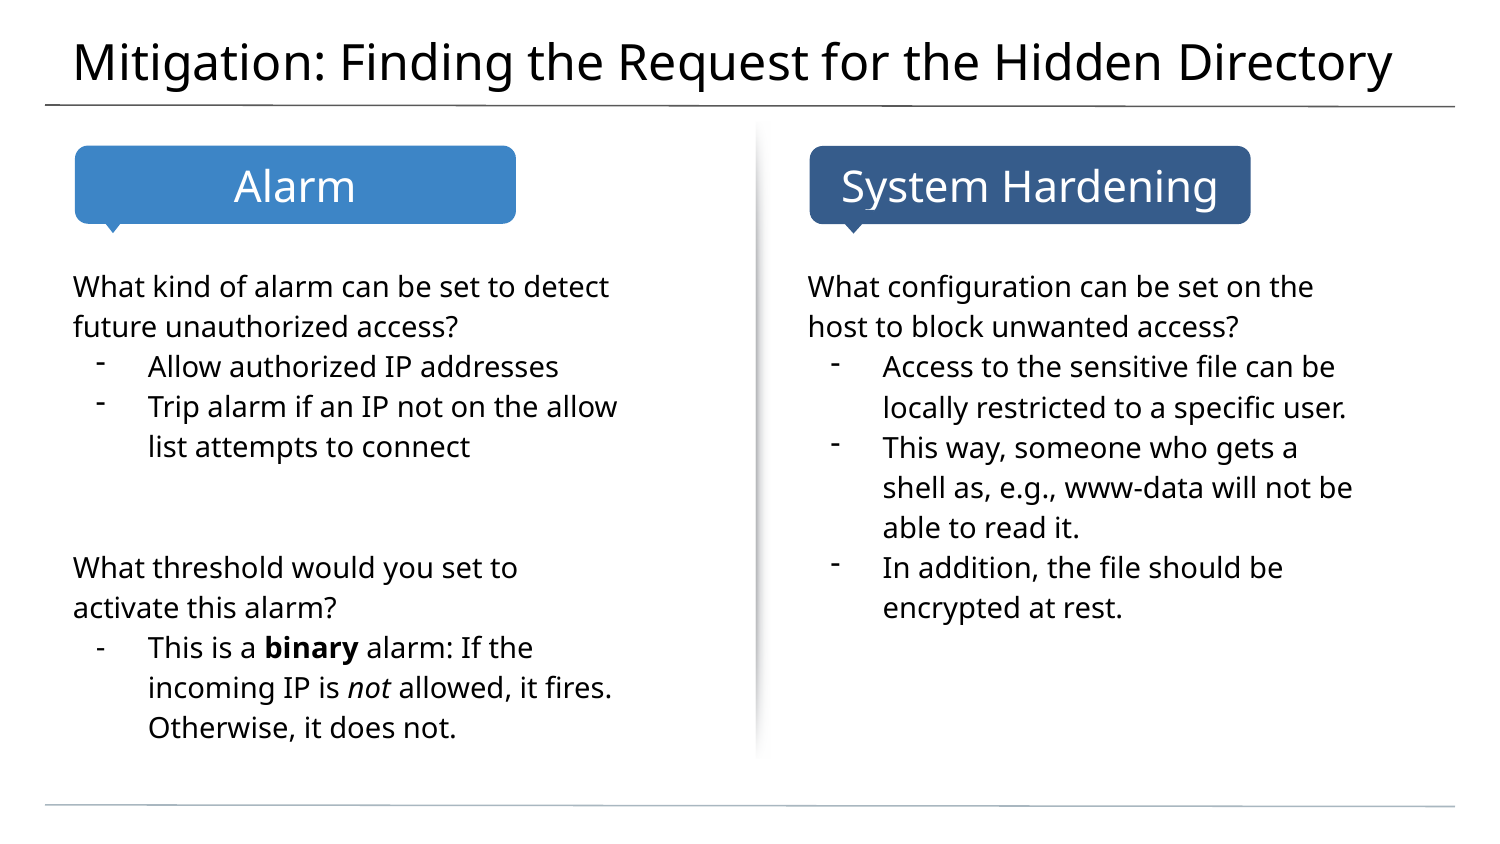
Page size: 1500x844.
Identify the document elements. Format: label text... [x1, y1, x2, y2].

subtitle What configuration can be set on the host to block unwanted access? Access to the sensitive file can be locally restricted to a specific user. This way, someone who gets a shell as, e.g., www-data will not be able to read it. In addition, the file should be encrypted at rest. [732, 263, 1438, 805]
picture [703, 107, 839, 782]
subtitle What kind of alarm can be set to detect future unauthorized access? Allow authorized IP addresses Trip alarm if an IP not on the allow list attempts to connect What threshold would you set to activate this alarm? This is a binary alarm: If the incoming IP is not allowed, it fires. Otherwise, it does not. [0, 262, 704, 805]
title Mitigation: Finding the Request for the Hidden Directory [0, 0, 1500, 88]
